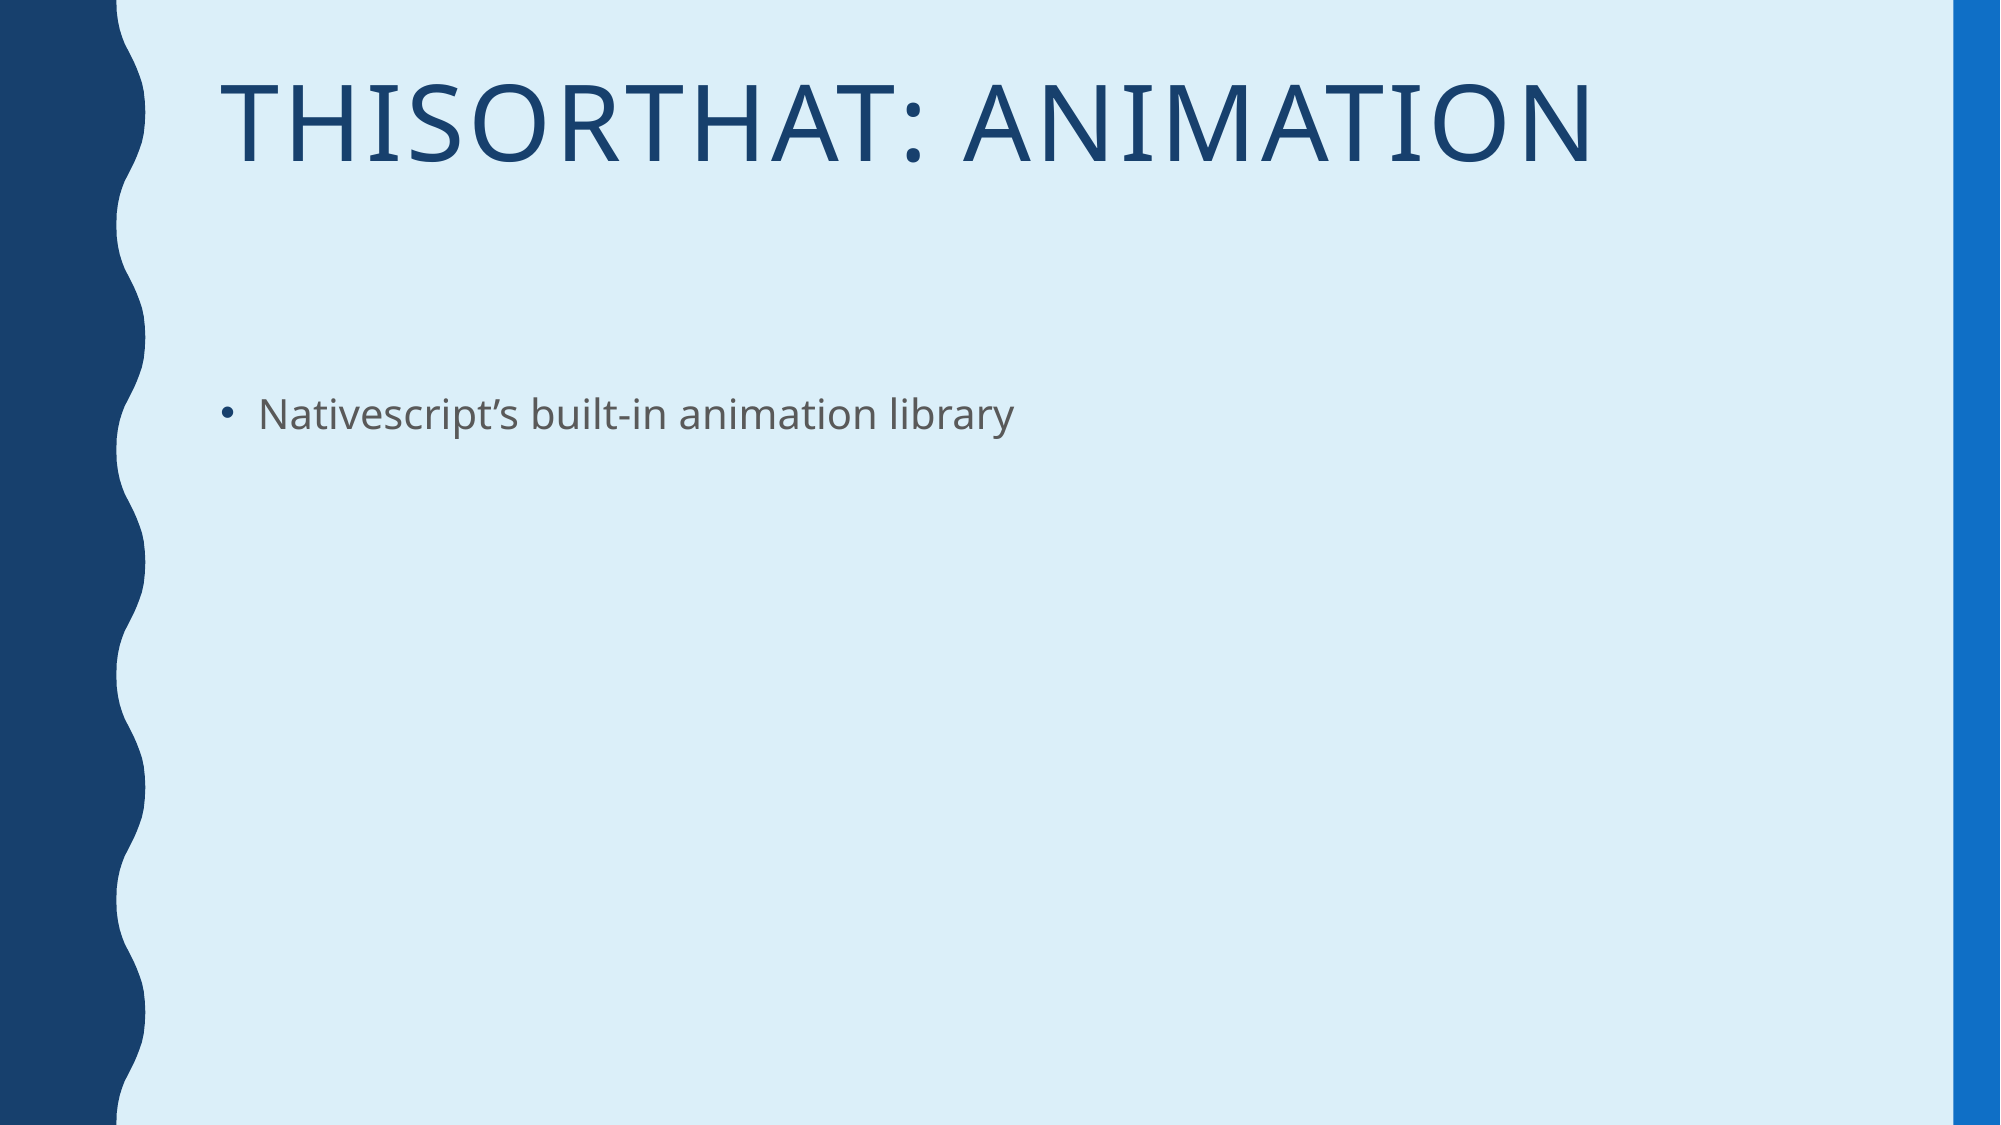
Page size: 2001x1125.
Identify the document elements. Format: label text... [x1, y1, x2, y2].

list Nativescript’s built-in animation library [205, 375, 1875, 965]
title Thisorthat: animation [205, 62, 1875, 308]
